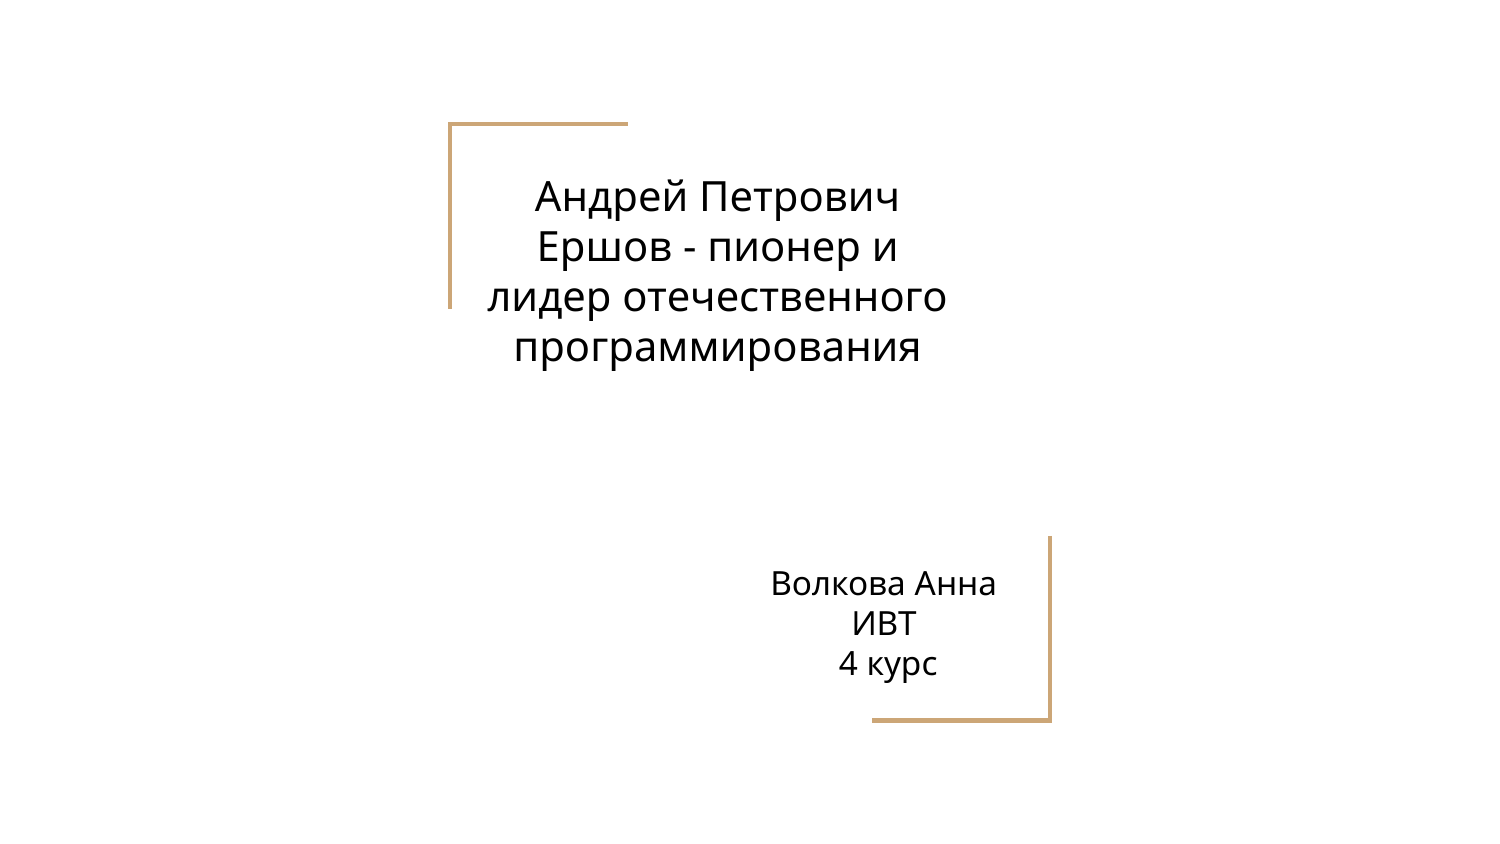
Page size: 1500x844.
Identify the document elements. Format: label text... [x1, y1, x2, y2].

subtitle Волкова Анна ИВТ 4 курс [738, 547, 1030, 705]
title Андрей Петрович Ершов - пионер и лидер отечественного программирования [467, 132, 969, 385]
